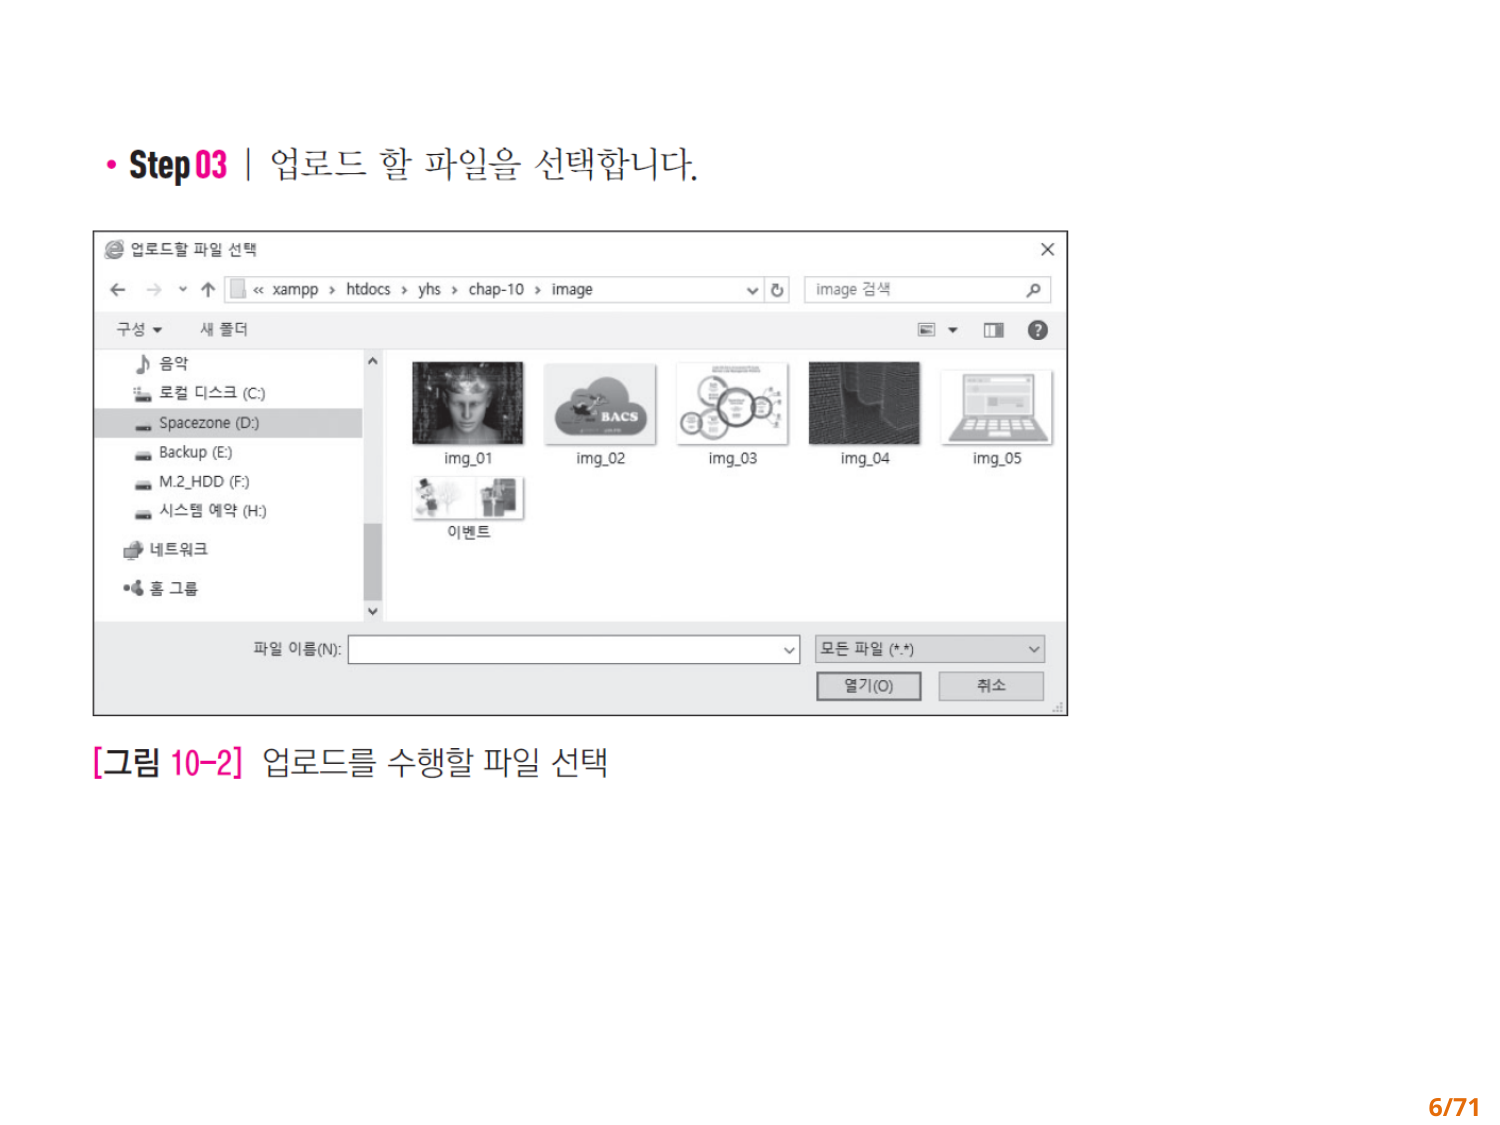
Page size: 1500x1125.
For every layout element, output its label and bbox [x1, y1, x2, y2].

picture [81, 136, 1098, 798]
